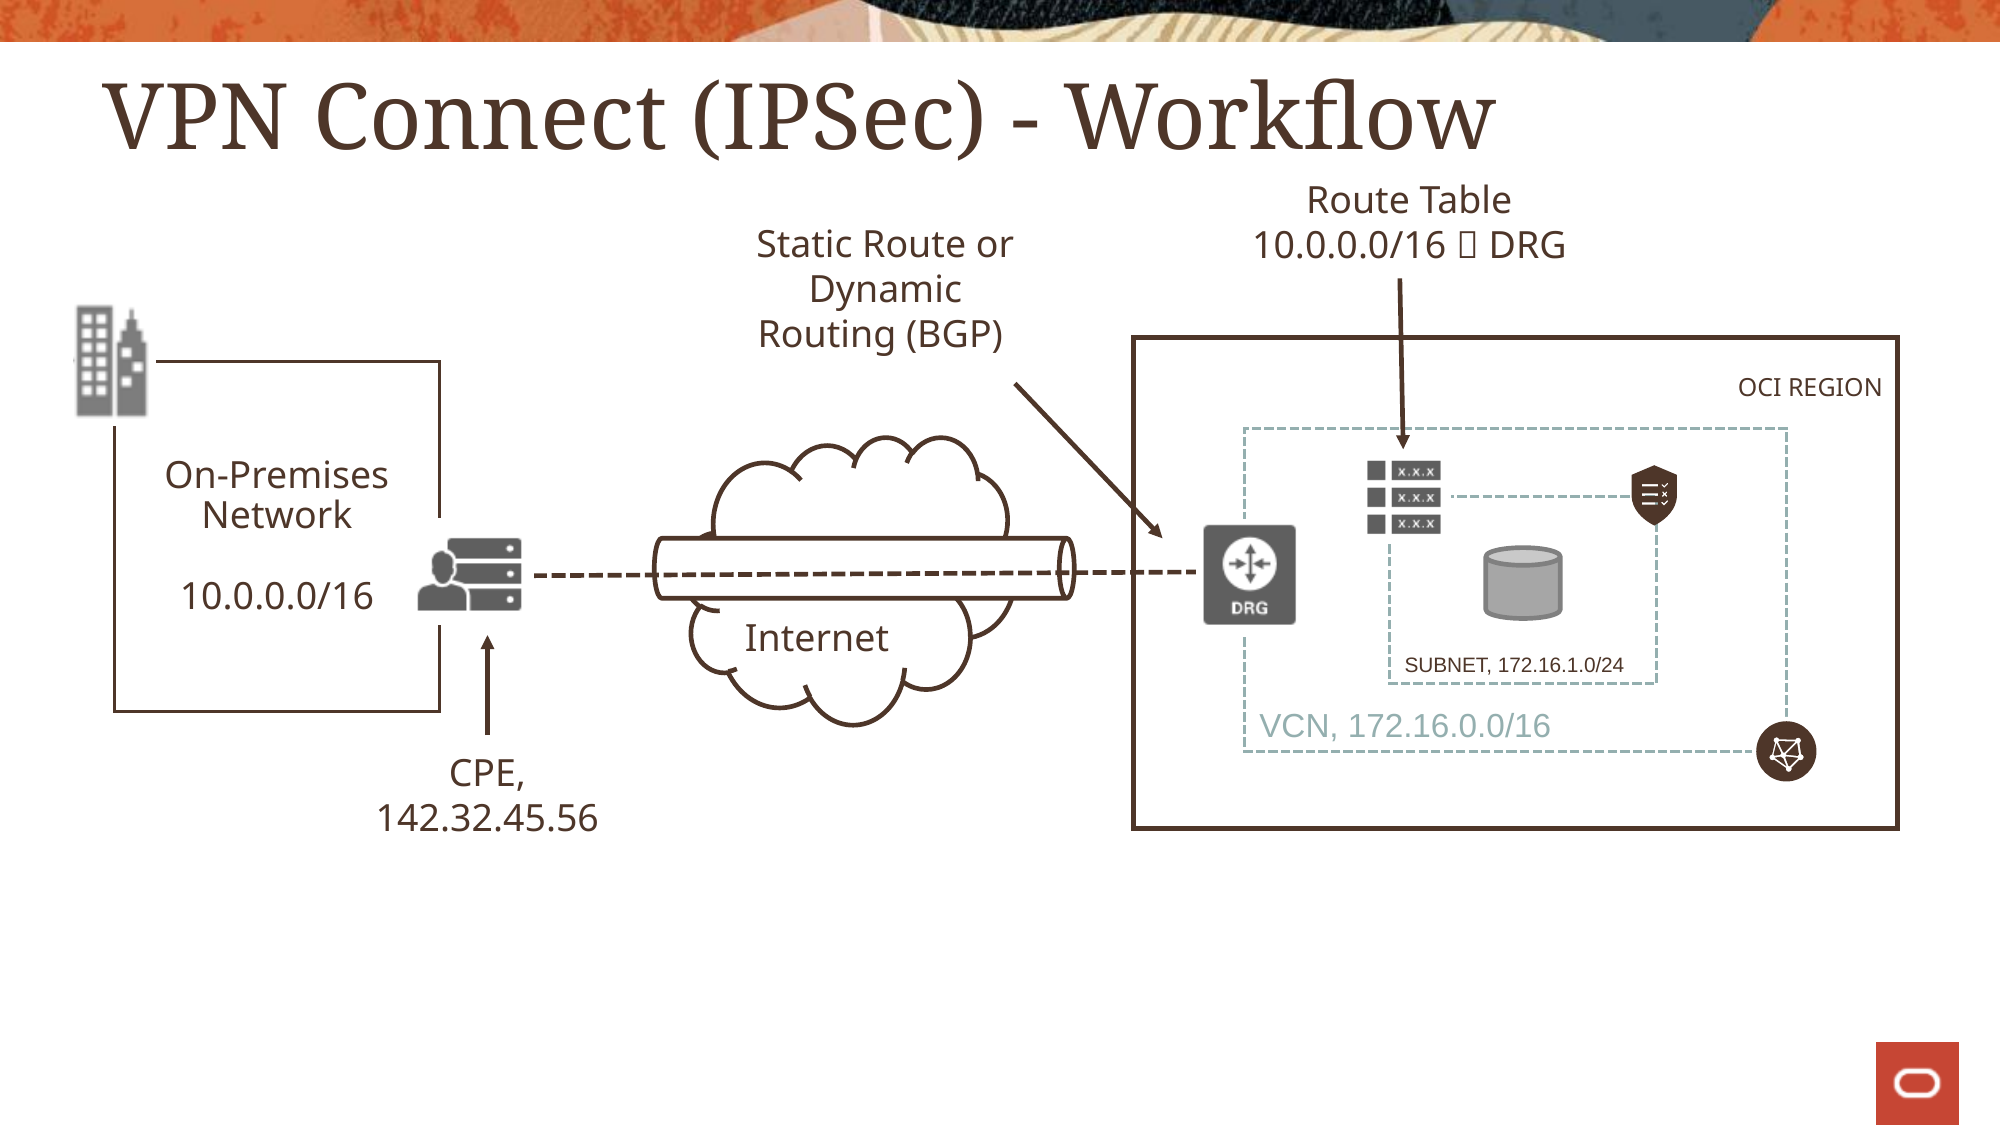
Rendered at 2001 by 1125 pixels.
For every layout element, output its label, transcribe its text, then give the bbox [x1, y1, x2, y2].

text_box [683, 599, 1015, 725]
text_box On-Premises Network 10.0.0.0/16 [114, 361, 440, 712]
picture [390, 518, 534, 625]
picture [0, 0, 2000, 42]
text_box [1486, 547, 1560, 565]
picture [1356, 452, 1451, 543]
picture [1876, 1042, 1959, 1125]
text_box Route Table 10.0.0.0/16  DRG [1196, 168, 1622, 274]
text_box OCI REGION [1133, 337, 1898, 829]
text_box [683, 436, 1014, 538]
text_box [1014, 383, 1163, 539]
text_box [1751, 716, 1821, 786]
picture [73, 294, 156, 426]
title VPN Connect (IPSec) - Workflow [102, 72, 1898, 167]
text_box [534, 538, 1196, 599]
picture [1196, 519, 1304, 636]
text_box Static Route or Dynamic Routing (BGP) [732, 213, 1039, 363]
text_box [1399, 278, 1404, 450]
text_box CPE, 142.32.45.56 [346, 741, 628, 847]
text_box [1485, 547, 1561, 619]
text_box [1631, 465, 1677, 526]
text_box SUBNET, 172.16.1.0/24 [1389, 496, 1657, 684]
text_box VCN, 172.16.0.0/16 [1244, 428, 1787, 752]
